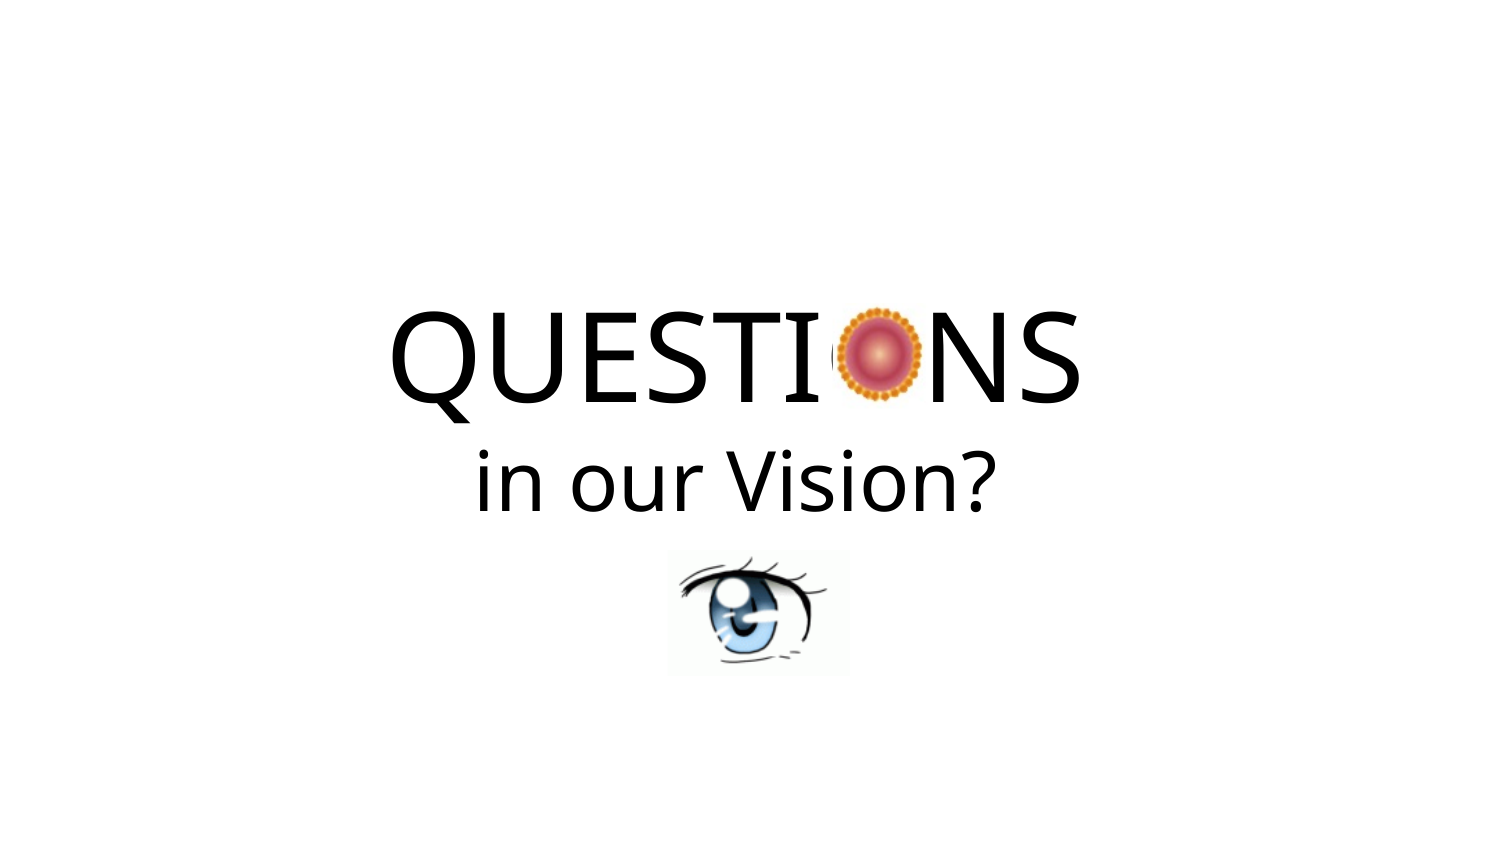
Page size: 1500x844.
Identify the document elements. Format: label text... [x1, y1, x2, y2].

picture [667, 550, 851, 676]
picture [832, 302, 929, 411]
text_box QUESTIONS in our Vision? [342, 262, 1130, 408]
